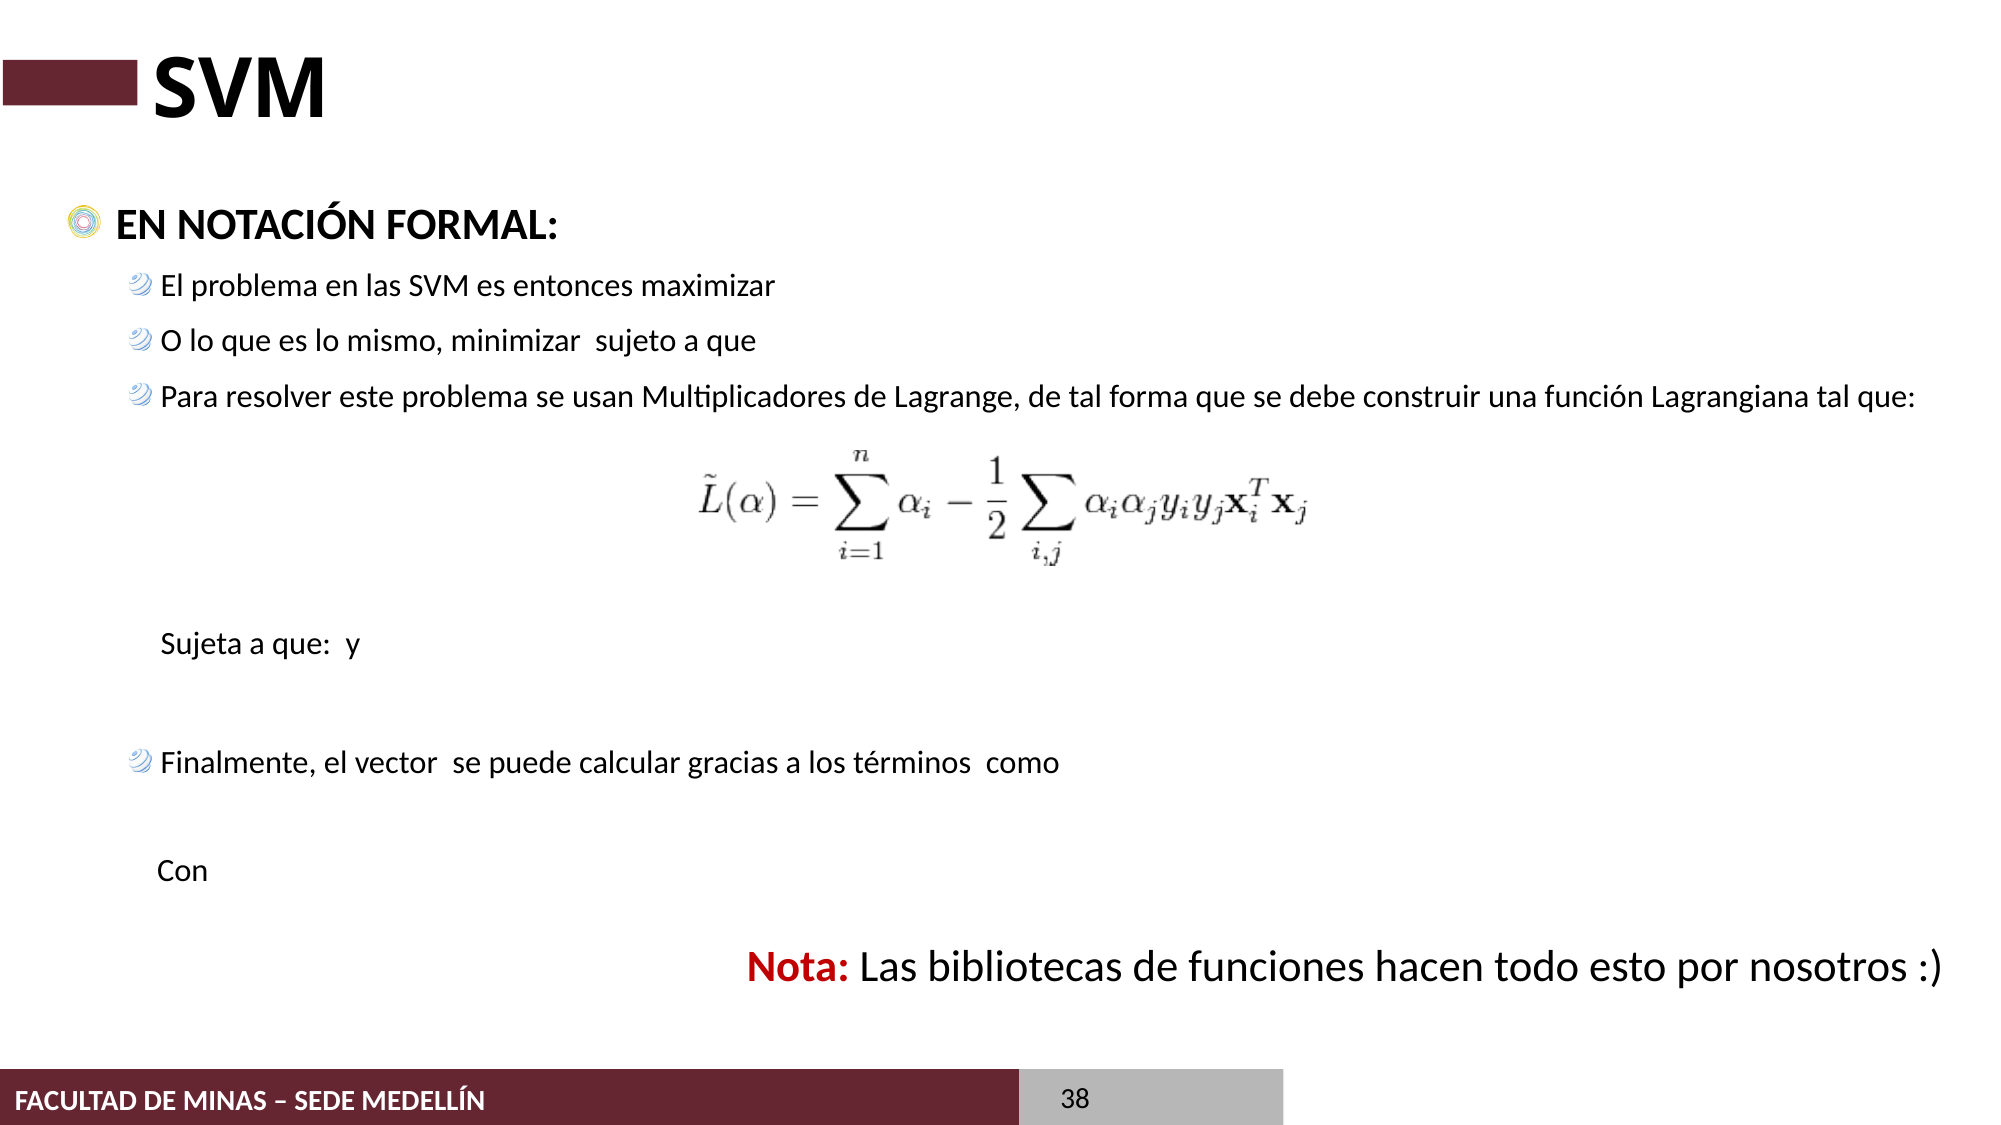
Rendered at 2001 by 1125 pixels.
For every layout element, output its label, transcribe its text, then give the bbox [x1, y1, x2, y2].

title SVM [137, 17, 1941, 163]
text_box [252, 275, 283, 336]
picture [128, 327, 153, 351]
picture [66, 205, 101, 238]
picture [128, 748, 153, 773]
picture [697, 450, 1314, 566]
picture [128, 382, 153, 406]
picture [128, 272, 153, 296]
